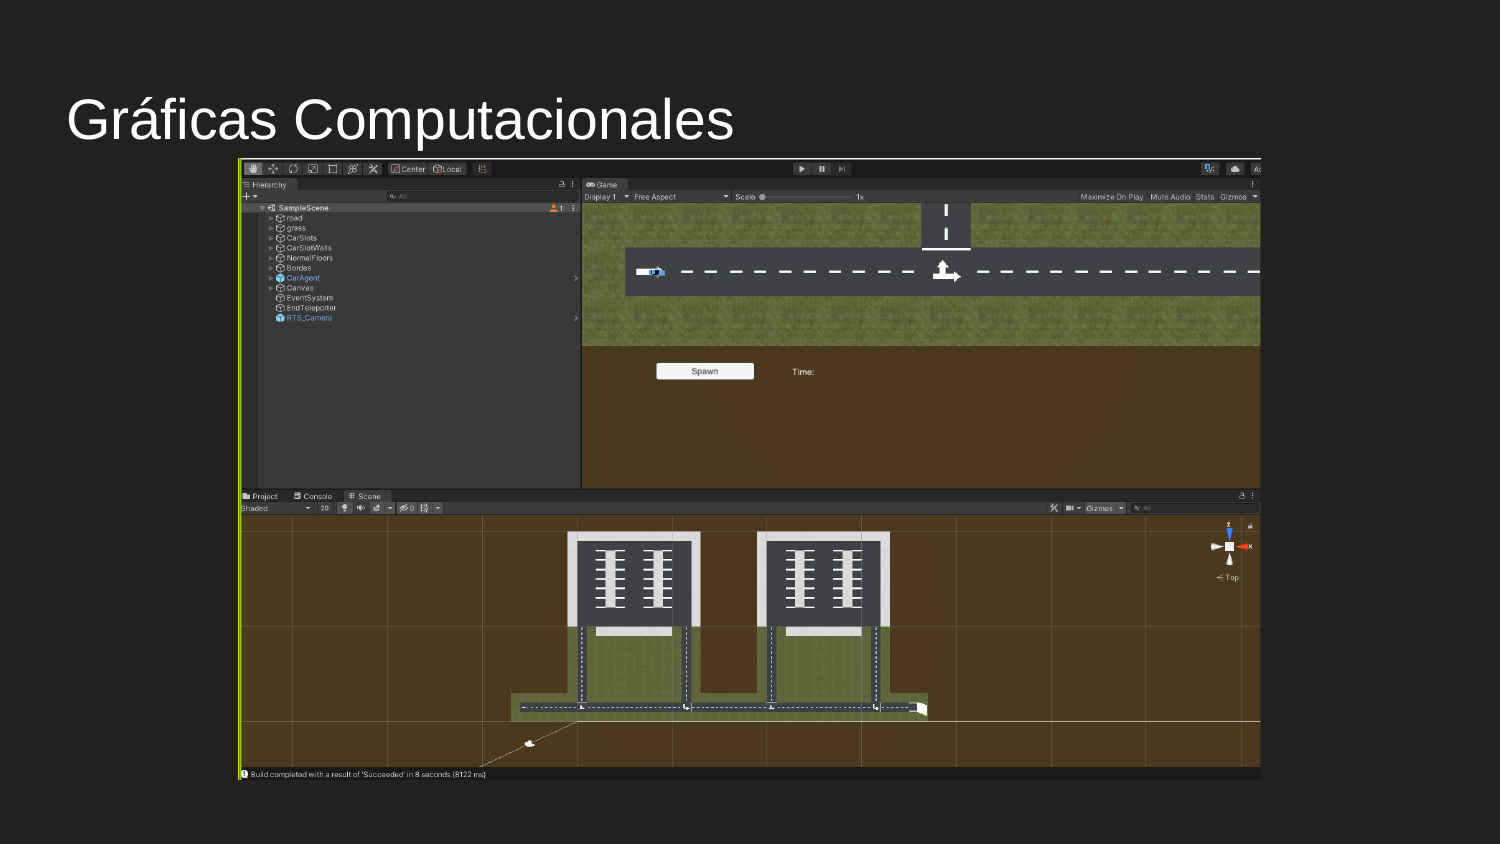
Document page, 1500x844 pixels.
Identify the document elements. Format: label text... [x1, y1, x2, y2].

title Gráficas Computacionales [51, 72, 1449, 167]
picture [238, 158, 1262, 780]
